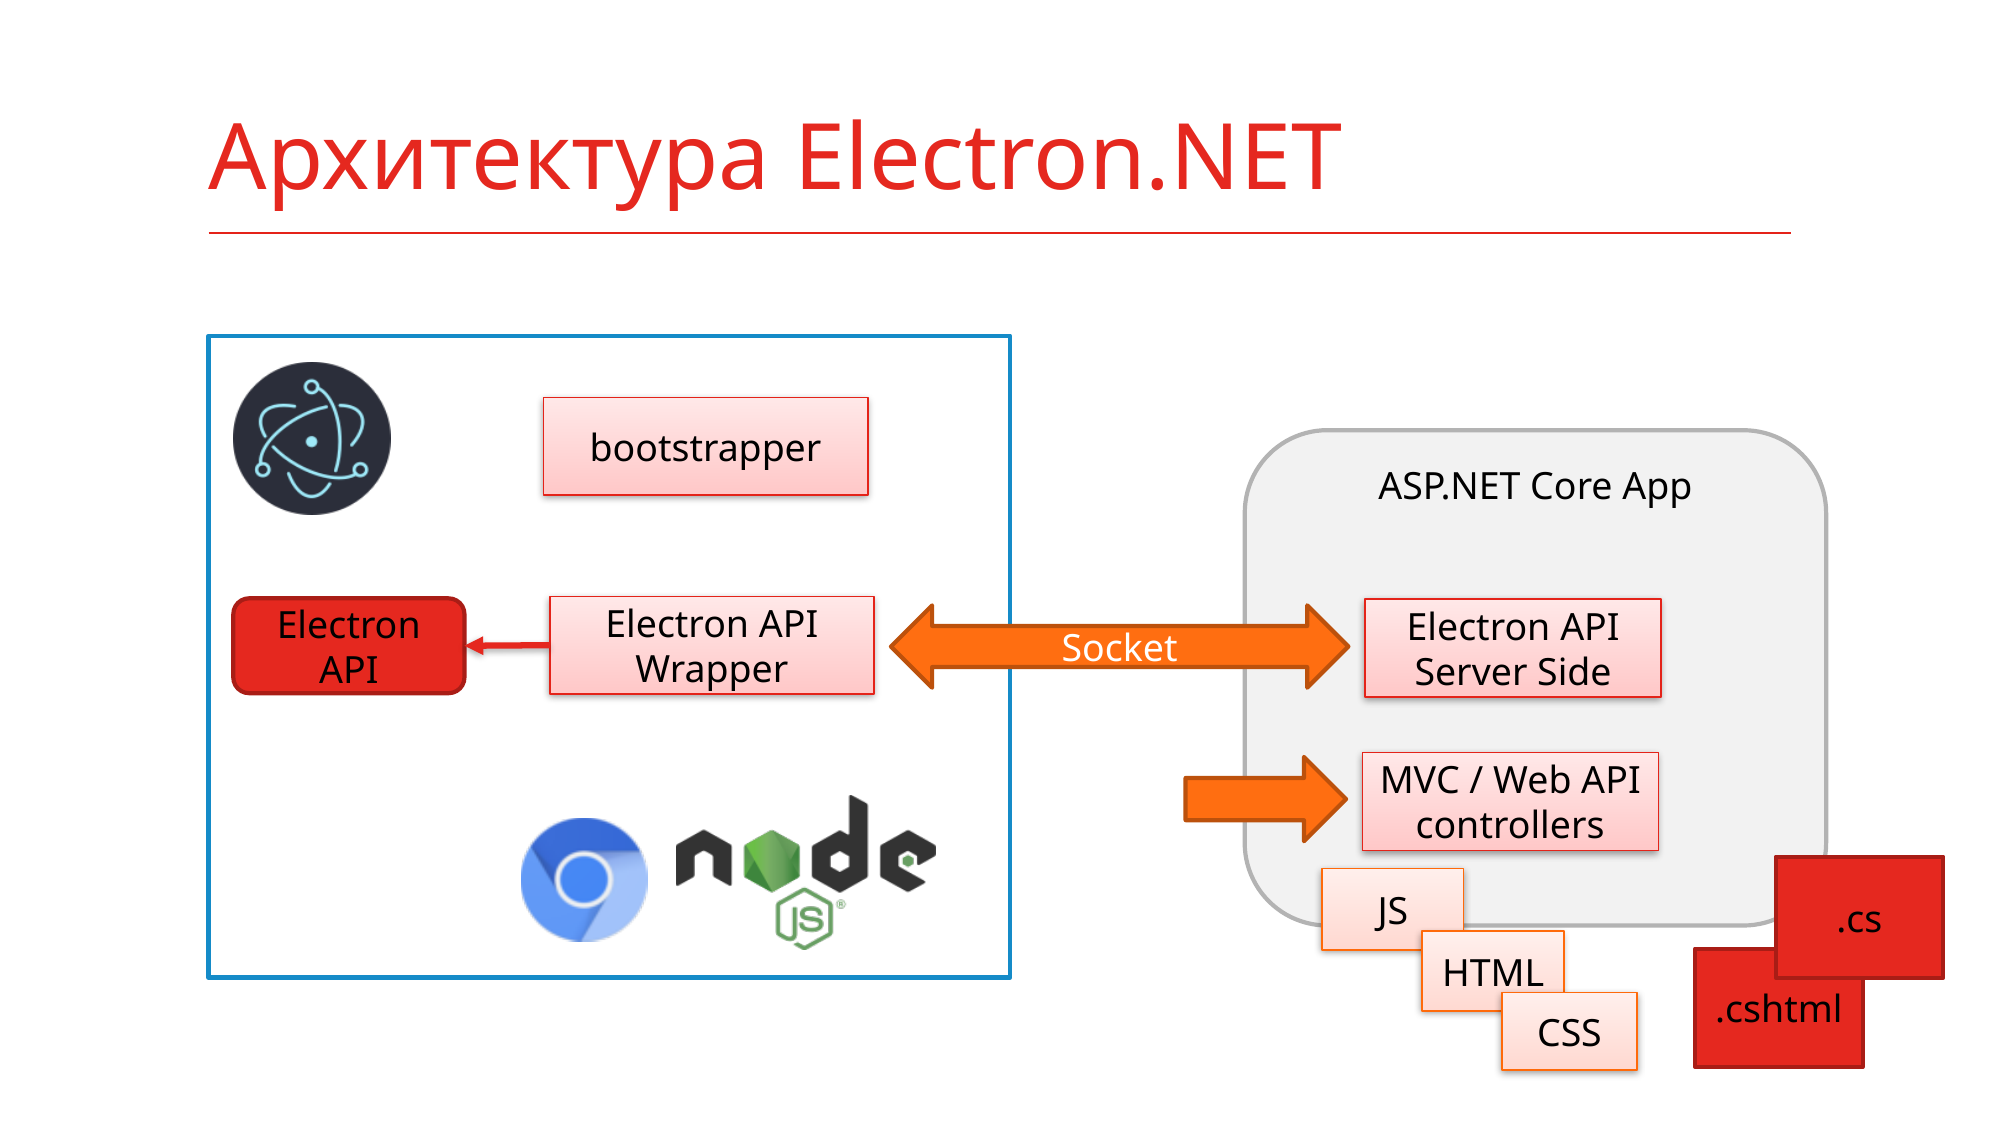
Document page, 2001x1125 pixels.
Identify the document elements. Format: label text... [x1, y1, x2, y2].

text_box Electron API Server Side [1364, 598, 1662, 698]
text_box Socket [1016, 603, 1351, 690]
title Архитектура Electron.NET [208, 54, 1792, 232]
text_box CSS [1501, 992, 1638, 1071]
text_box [208, 335, 1011, 978]
text_box JS [1321, 868, 1464, 951]
text_box MVC / Web API controllers [1362, 752, 1659, 851]
text_box HTML [1421, 930, 1565, 1012]
text_box [1183, 754, 1349, 844]
text_box ASP.NET Core App [1242, 428, 1829, 928]
text_box .cshtml [1693, 947, 1865, 1069]
text_box .cs [1774, 855, 1945, 980]
